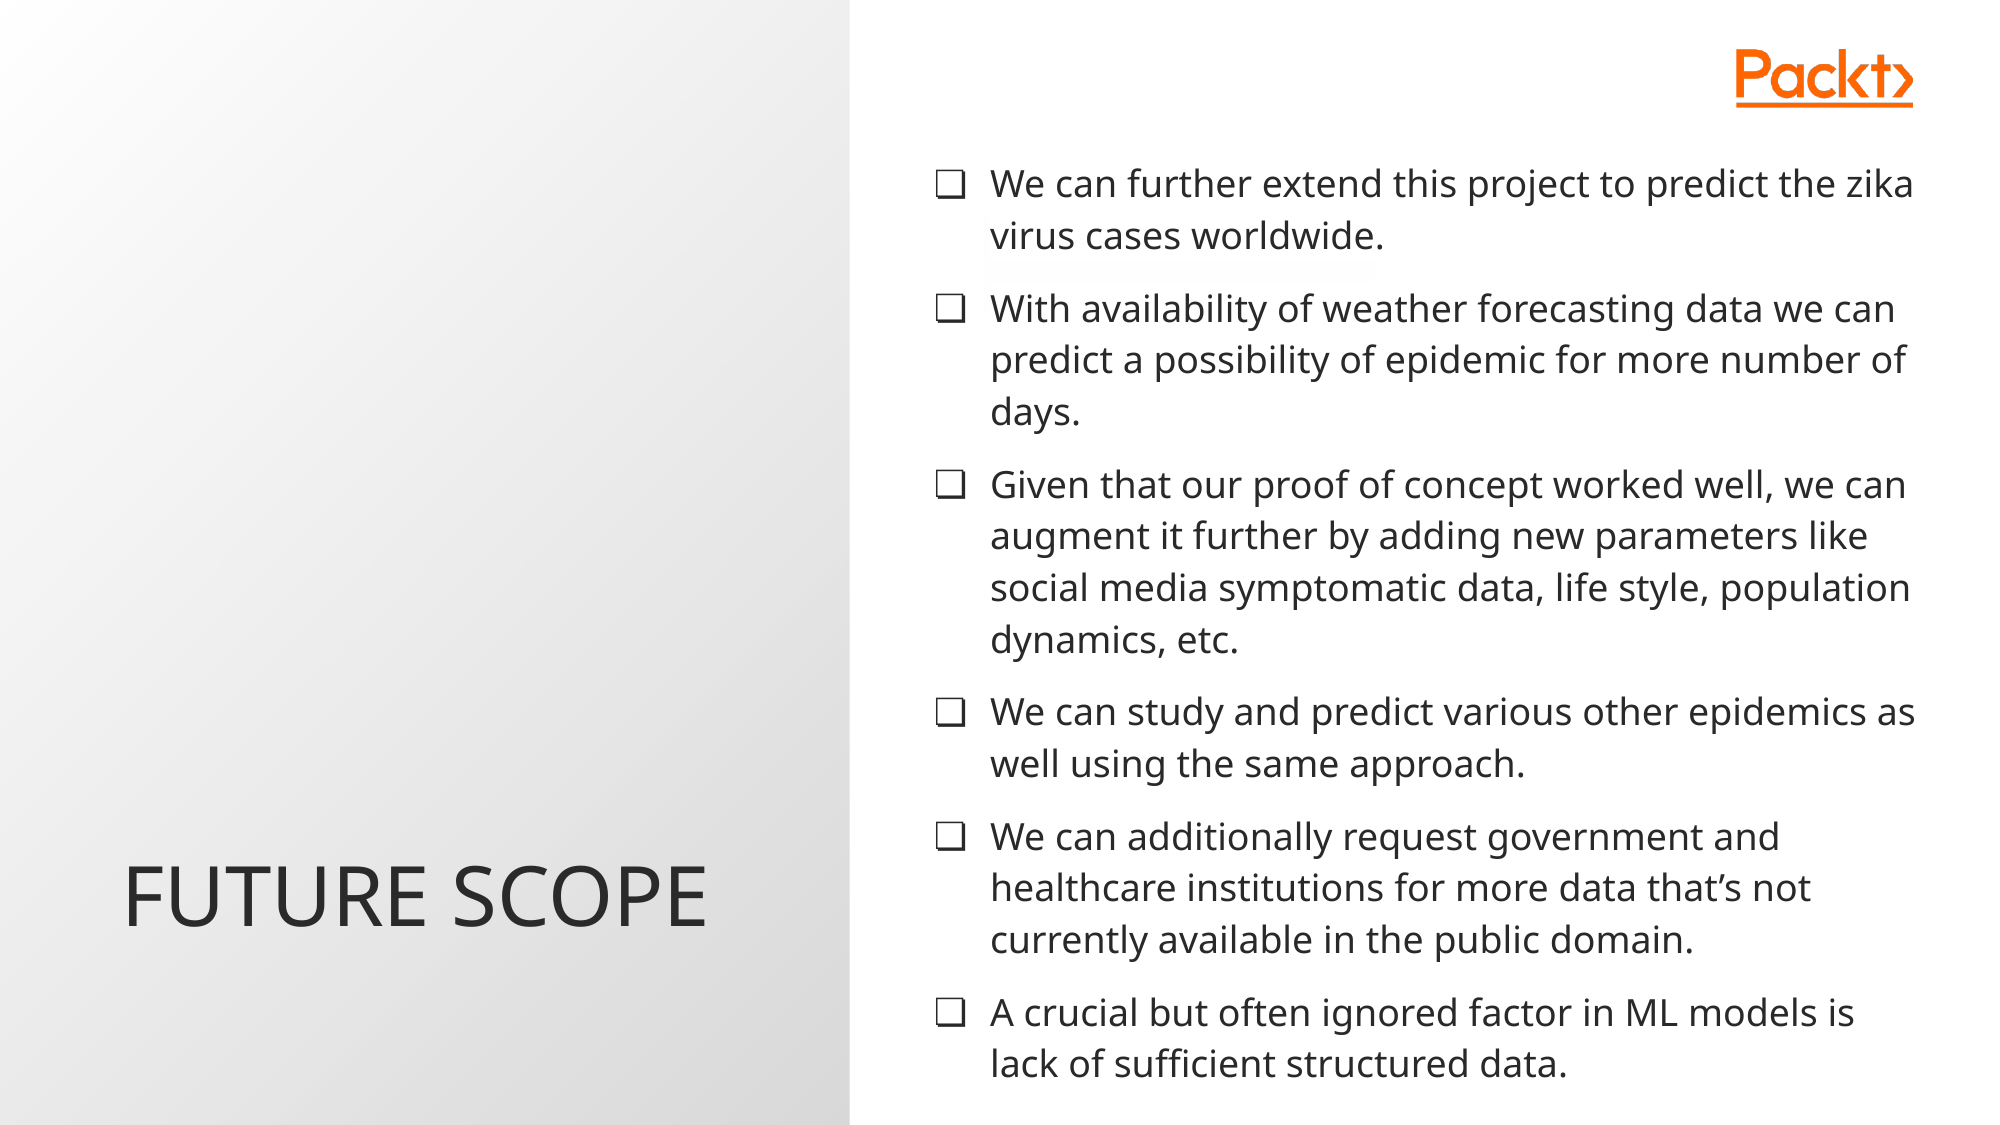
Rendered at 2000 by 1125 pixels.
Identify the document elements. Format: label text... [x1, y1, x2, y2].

text_box We can further extend this project to predict the zika virus cases worldwide. With availability of weather forecasting data we can predict a possibility of epidemic for more number of days. Given that our proof of concept worked well, we can augment it further by adding new parameters like social media symptomatic data, life style, population dynamics, etc. We can study and predict various other epidemics as well using the same approach. We can additionally request government and healthcare institutions for more data that’s not currently available in the public domain. A crucial but often ignored factor in ML models is lack of sufficient structured data. [900, 138, 1939, 1101]
title FUTURE SCOPE [106, 289, 744, 953]
picture [1736, 49, 1914, 109]
